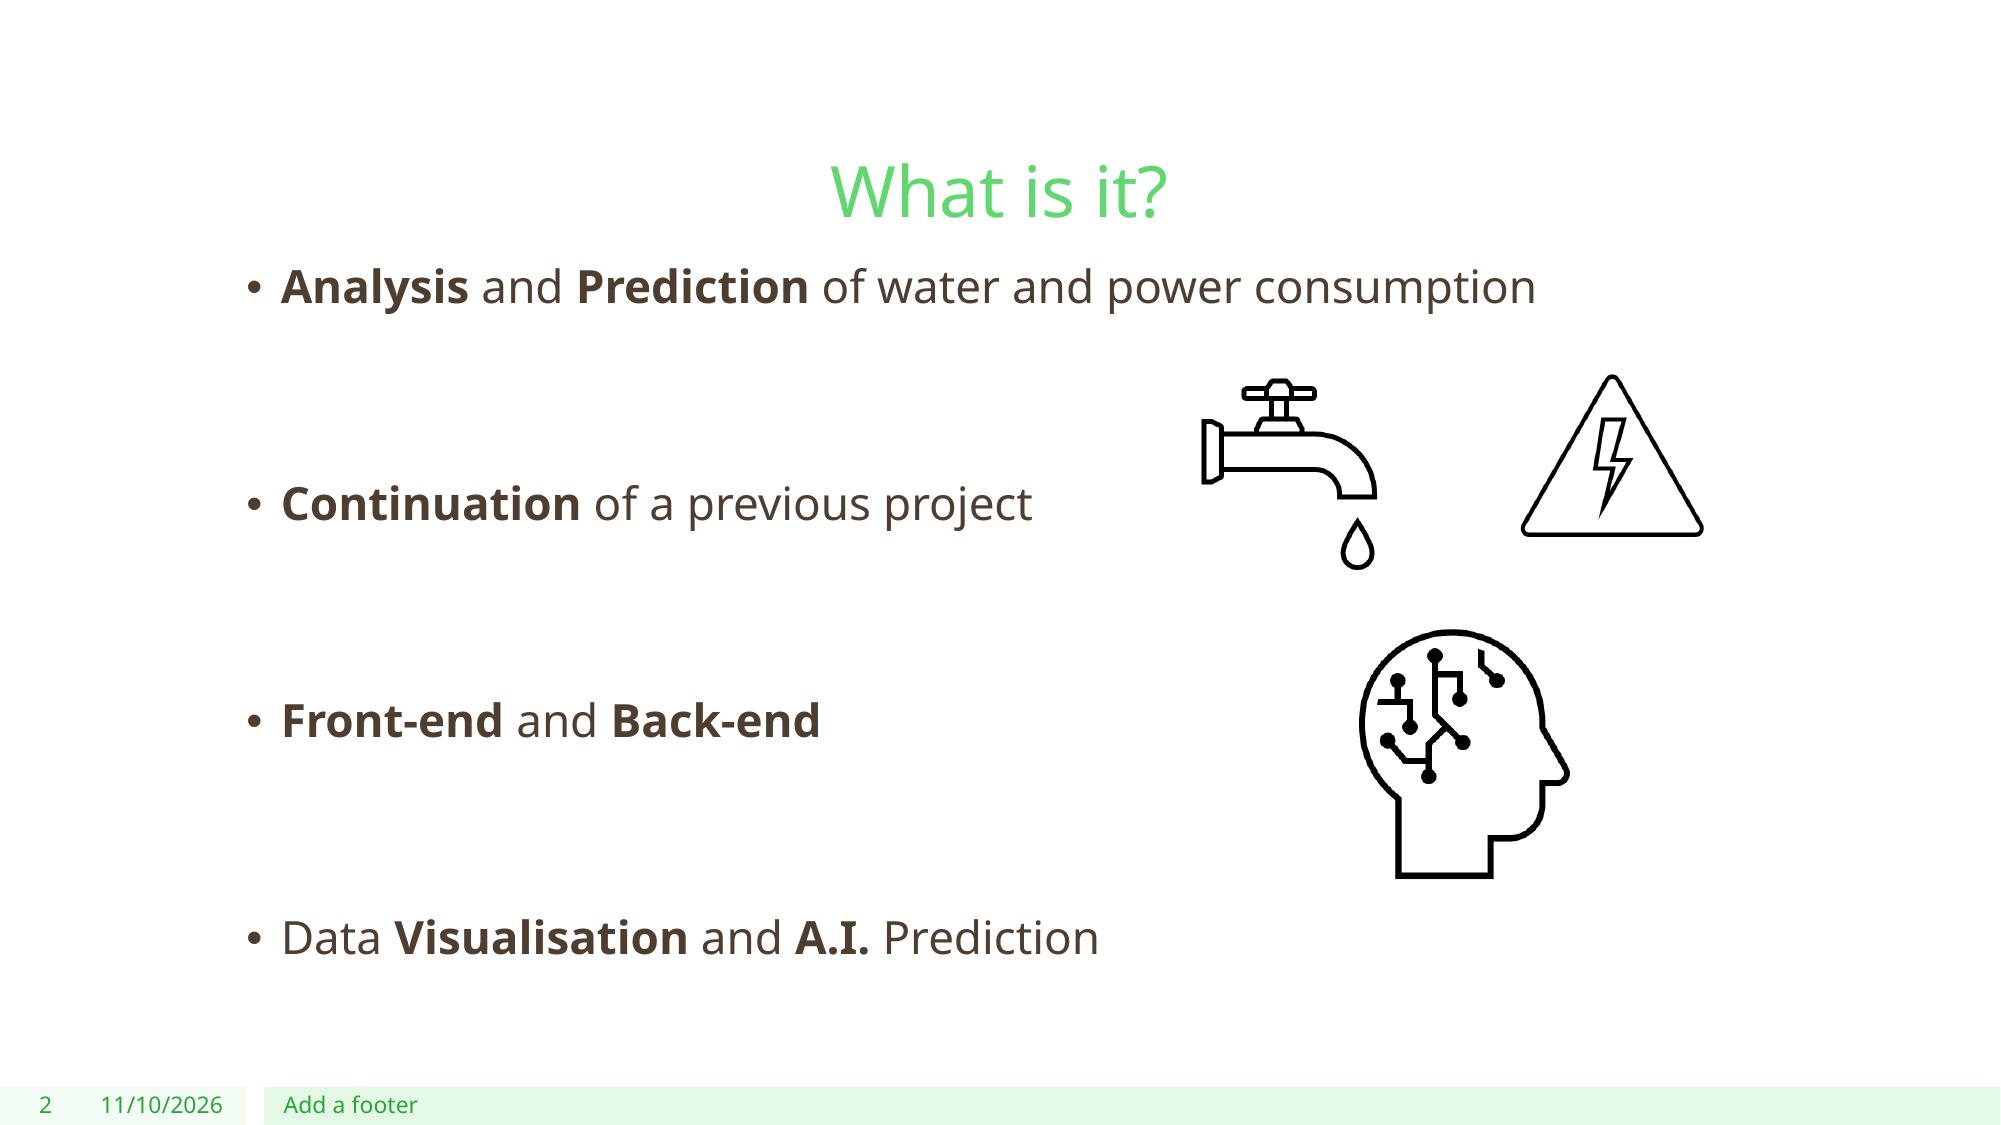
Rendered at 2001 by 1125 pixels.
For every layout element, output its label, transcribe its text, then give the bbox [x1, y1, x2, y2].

footer Add a footer [268, 1087, 1769, 1125]
title What is it? [231, 45, 1769, 240]
list Analysis and Prediction of water and power consumption Continuation of a previous project Front-end and Back-end Data Visualisation and A.I. Prediction [231, 256, 1769, 1015]
picture [1510, 353, 1714, 558]
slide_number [74, 1087, 239, 1125]
picture [1315, 606, 1613, 903]
picture [1176, 353, 1417, 595]
slide_number 2 [0, 1087, 68, 1125]
